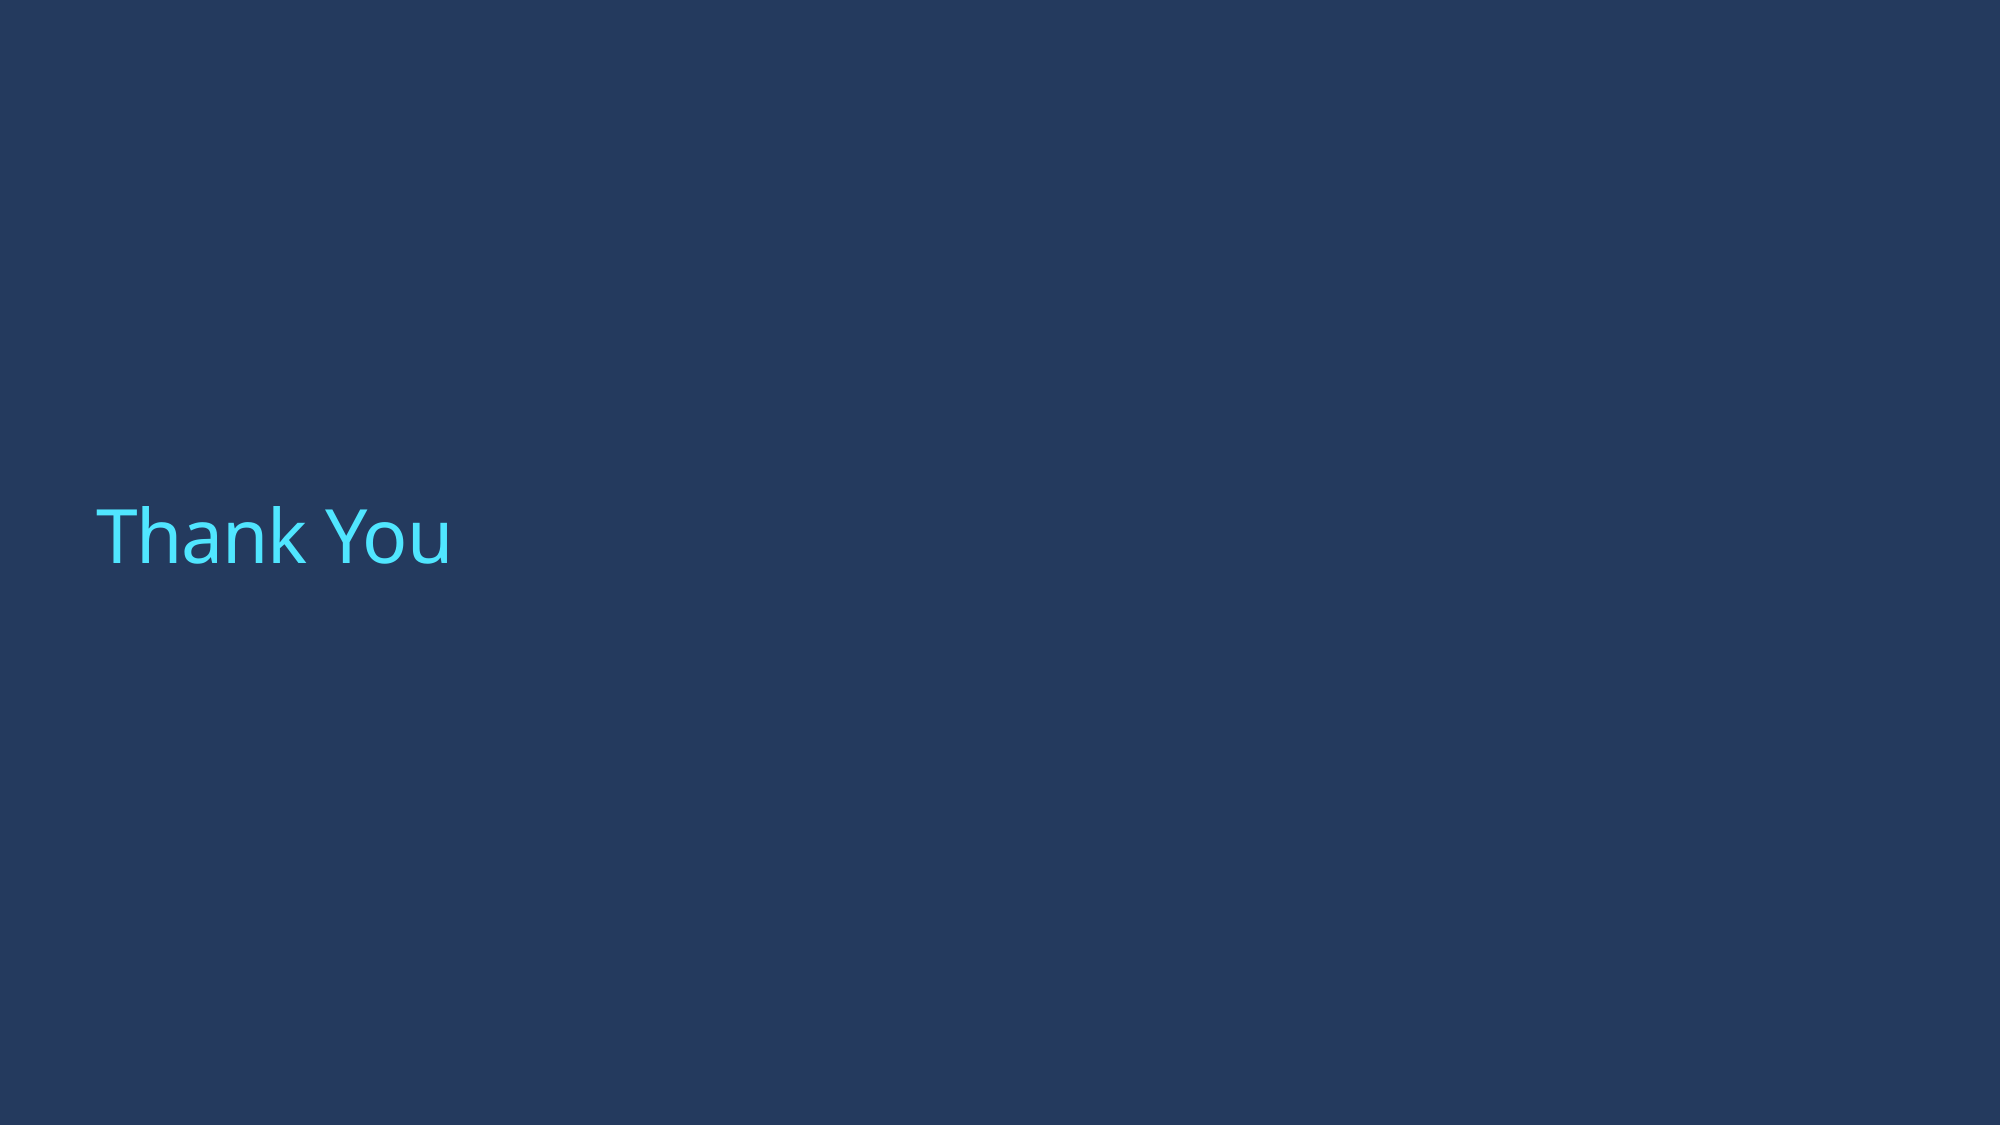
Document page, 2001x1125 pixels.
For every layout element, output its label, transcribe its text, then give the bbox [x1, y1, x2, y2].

title Thank You [96, 498, 1596, 580]
